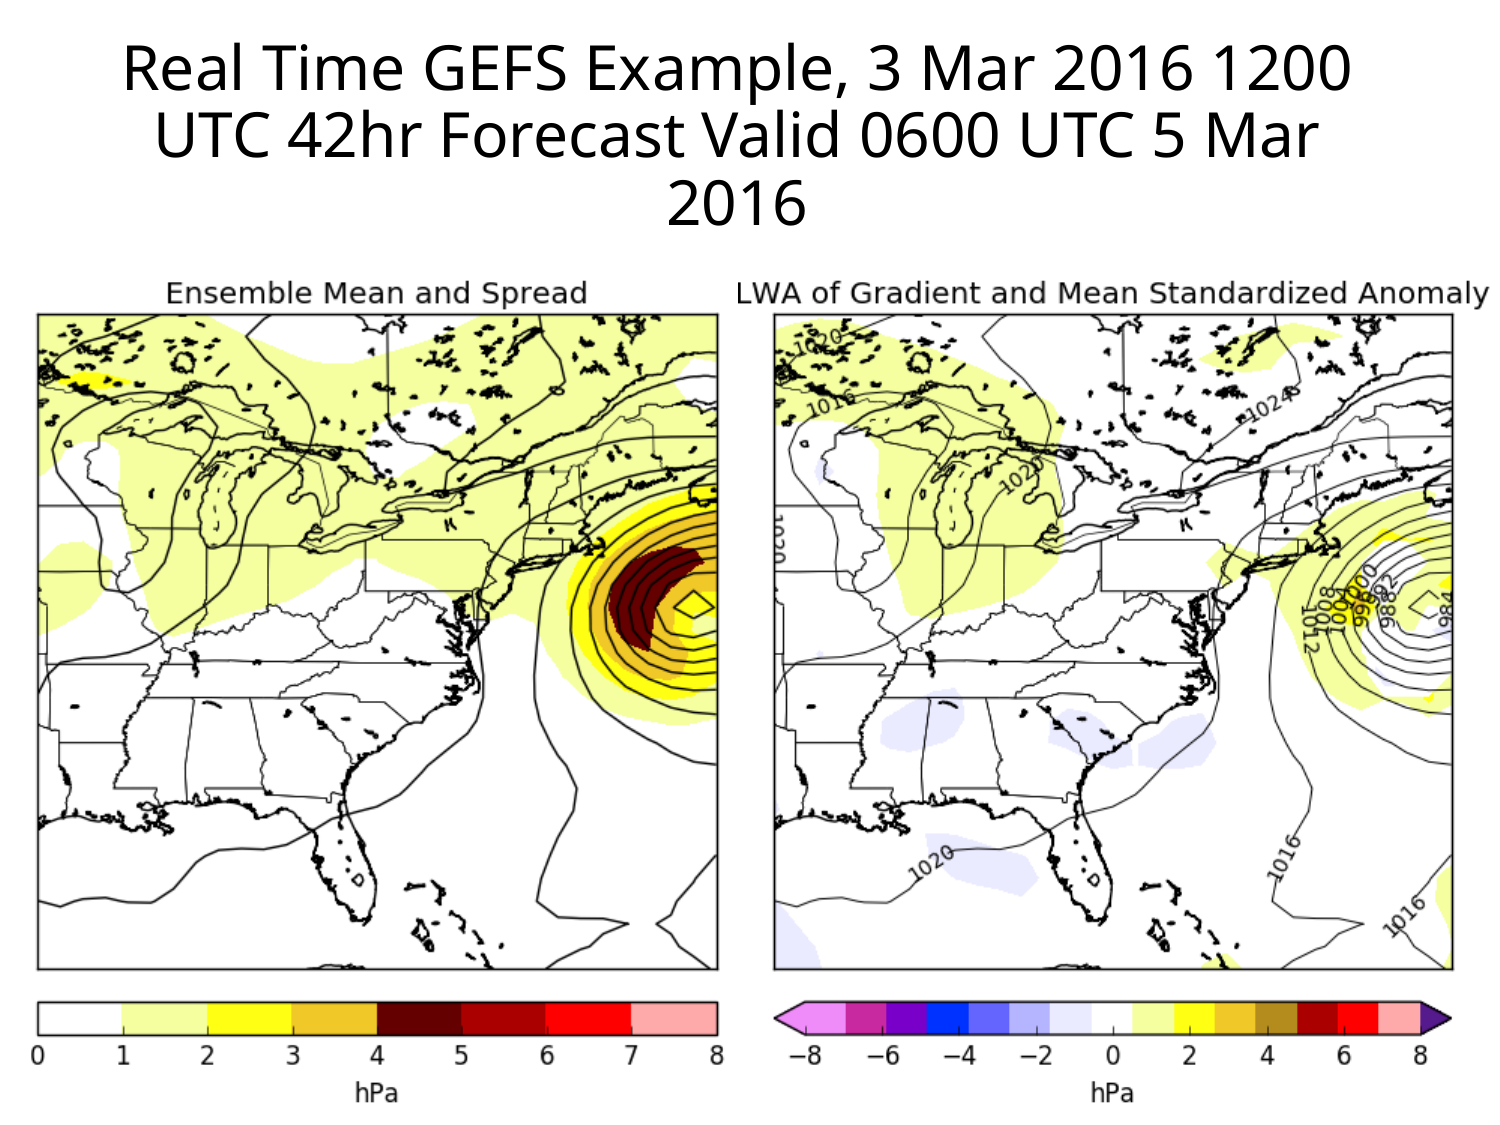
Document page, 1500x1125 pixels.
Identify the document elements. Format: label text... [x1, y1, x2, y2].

text_box Real Time GEFS Example, 3 Mar 2016 1200 UTC 42hr Forecast Valid 0600 UTC 5 Mar 2016 [90, 28, 1385, 224]
picture [24, 224, 1500, 1125]
